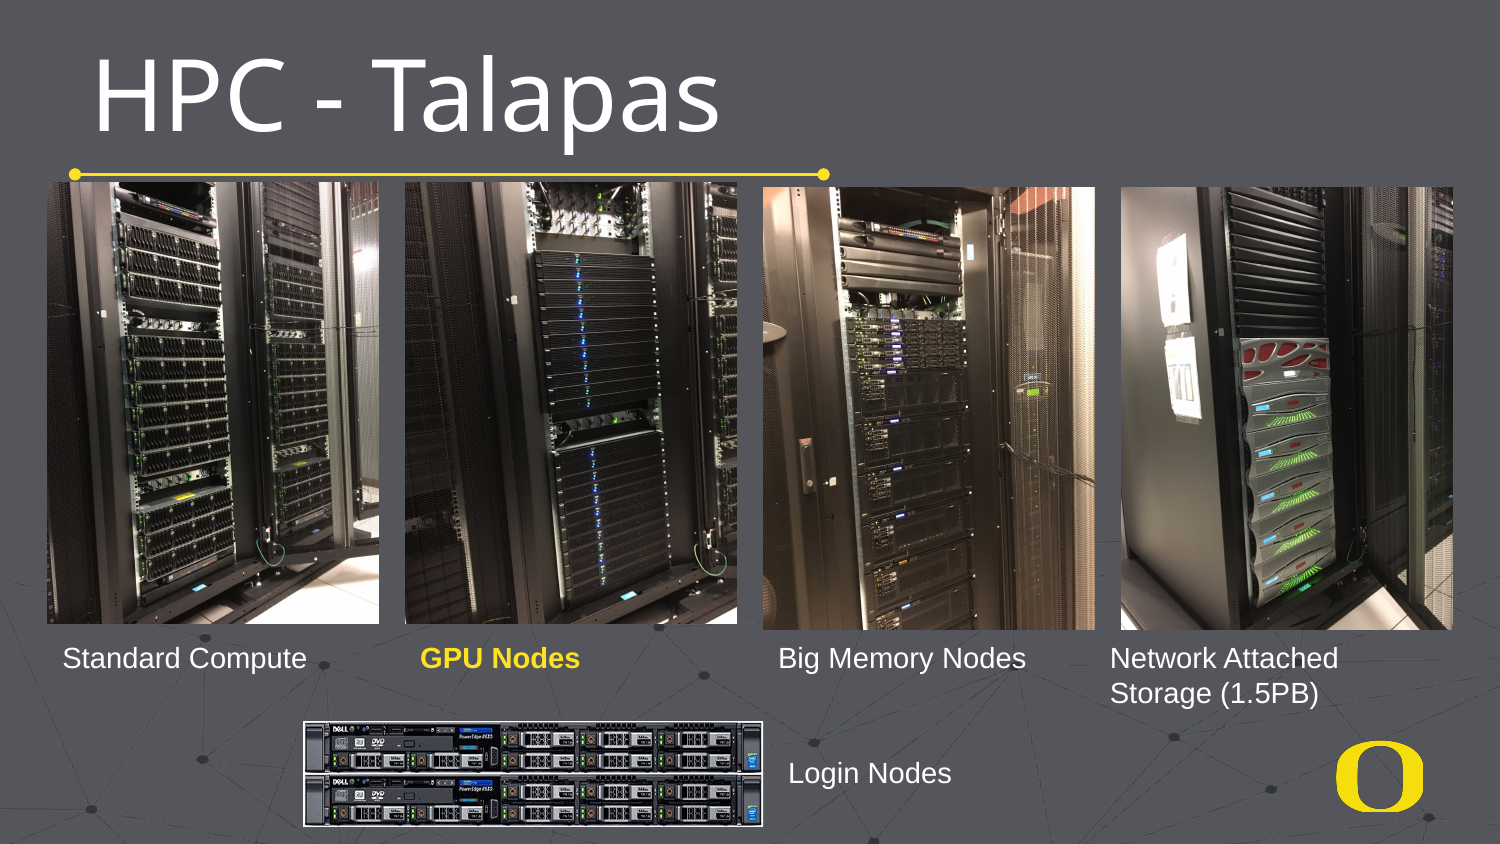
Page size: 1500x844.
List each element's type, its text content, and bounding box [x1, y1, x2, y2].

text_box Standard Compute [47, 633, 379, 712]
text_box Big Memory Nodes [763, 638, 1094, 712]
text_box Login Nodes [773, 739, 1105, 827]
text_box GPU Nodes [405, 632, 737, 712]
picture [762, 187, 1095, 630]
picture [404, 181, 737, 625]
picture [1120, 187, 1453, 630]
title HPC - Talapas [75, 21, 1425, 162]
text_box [302, 721, 764, 827]
picture [47, 181, 379, 625]
picture [1336, 740, 1423, 812]
text_box Network Attached Storage (1.5PB) [1094, 624, 1427, 712]
